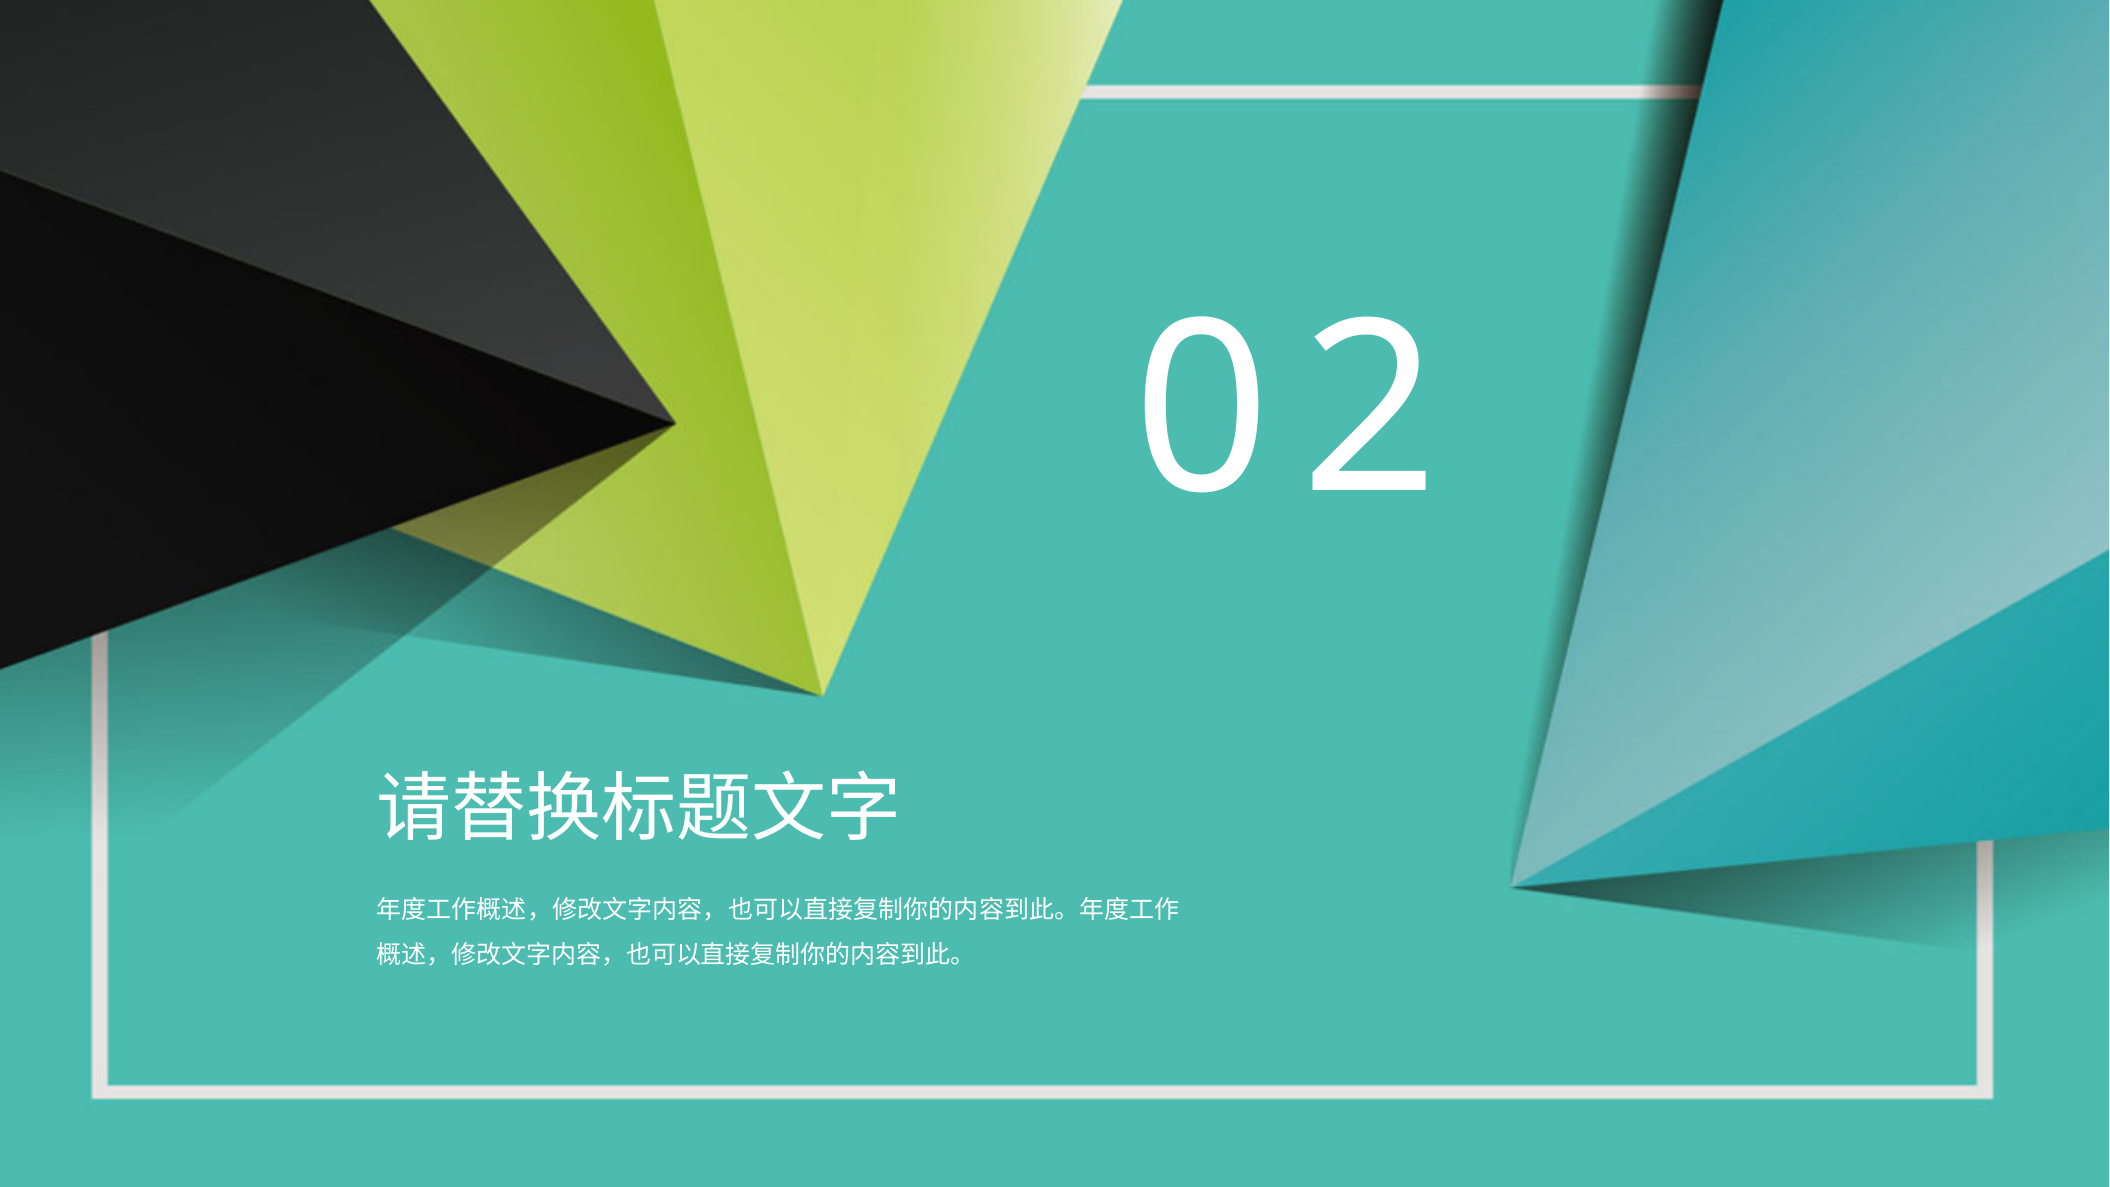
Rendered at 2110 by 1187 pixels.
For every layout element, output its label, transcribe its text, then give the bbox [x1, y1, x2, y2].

text_box [0, 0, 2110, 1187]
text_box 年度工作概述，修改文字内容，也可以直接复制你的内容到此。年度工作概述，修改文字内容，也可以直接复制你的内容到此。 [376, 878, 1181, 969]
text_box 请替换标题文字 [376, 759, 921, 850]
text_box 02 [985, 250, 1588, 539]
